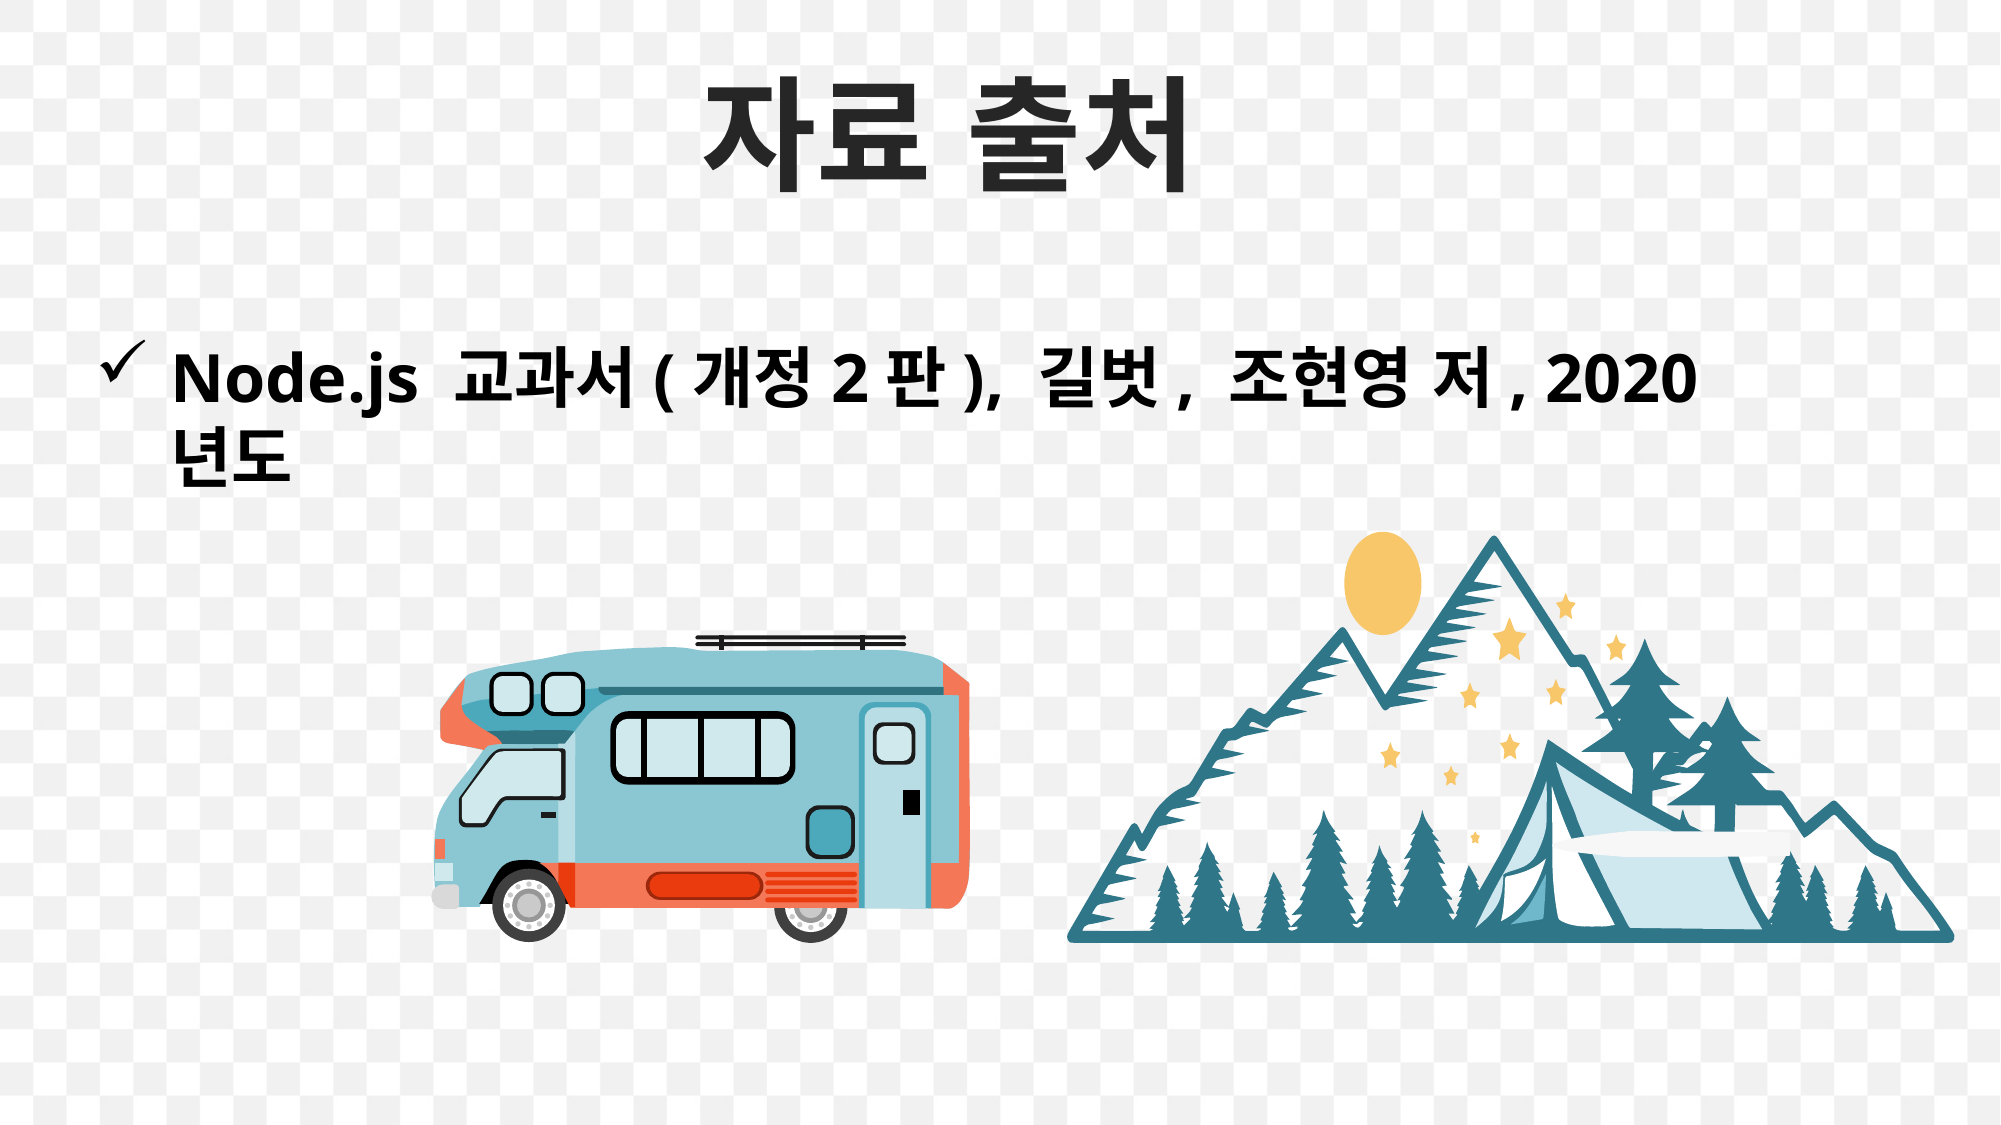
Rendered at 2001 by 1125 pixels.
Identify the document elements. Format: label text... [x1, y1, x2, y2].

text_box Node.js 교과서(개정2판), 길벗, 조현영 저, 2020년도 [95, 328, 1830, 504]
picture [0, 0, 2001, 1125]
text_box 자료 출처 [95, 81, 1704, 201]
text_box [1067, 531, 1955, 943]
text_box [431, 635, 970, 943]
